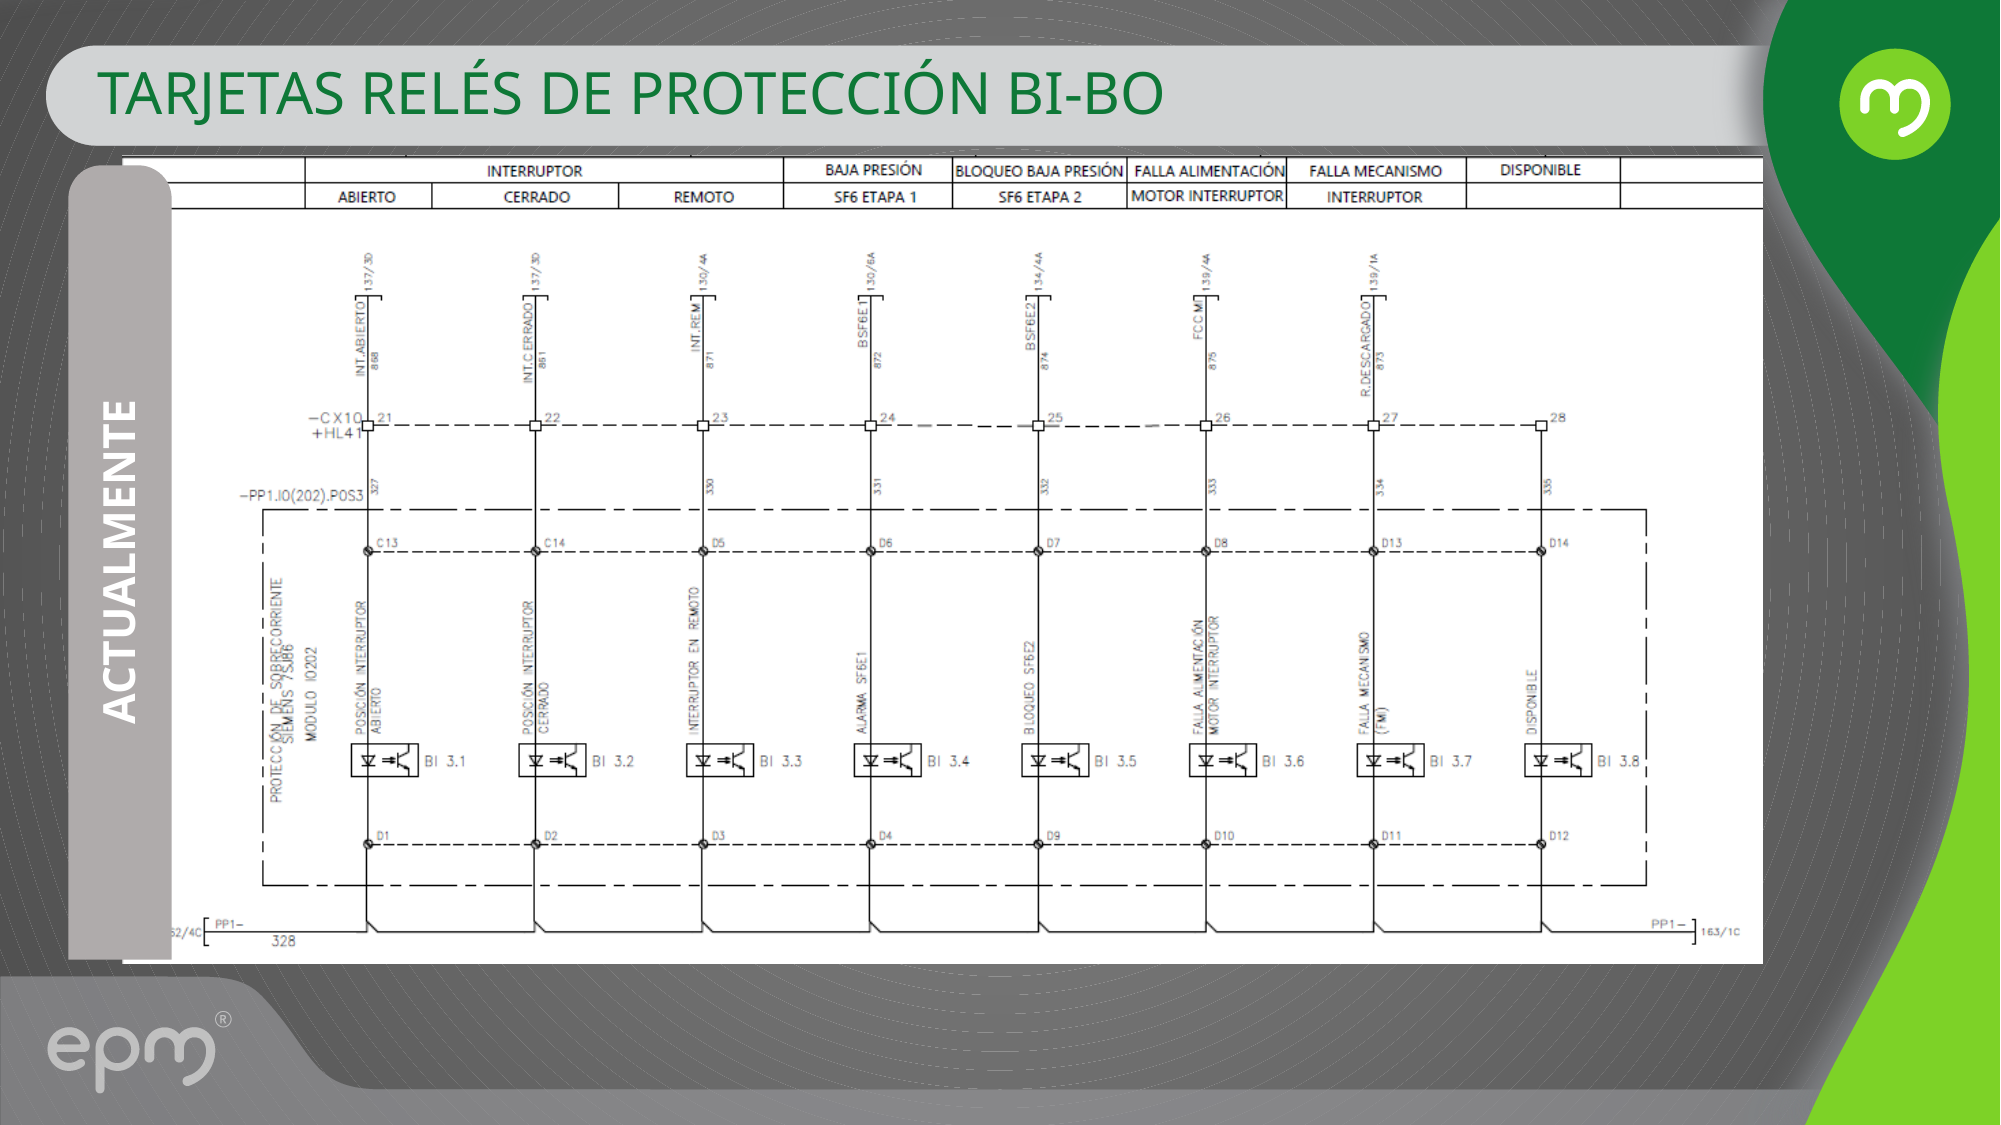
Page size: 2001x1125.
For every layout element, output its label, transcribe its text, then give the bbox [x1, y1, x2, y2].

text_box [0, 510, 518, 615]
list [122, 155, 1763, 965]
title TARJETAS RELÉS DE PROTECCIÓN BI-BO [82, 54, 1665, 138]
picture [0, 0, 2000, 1125]
